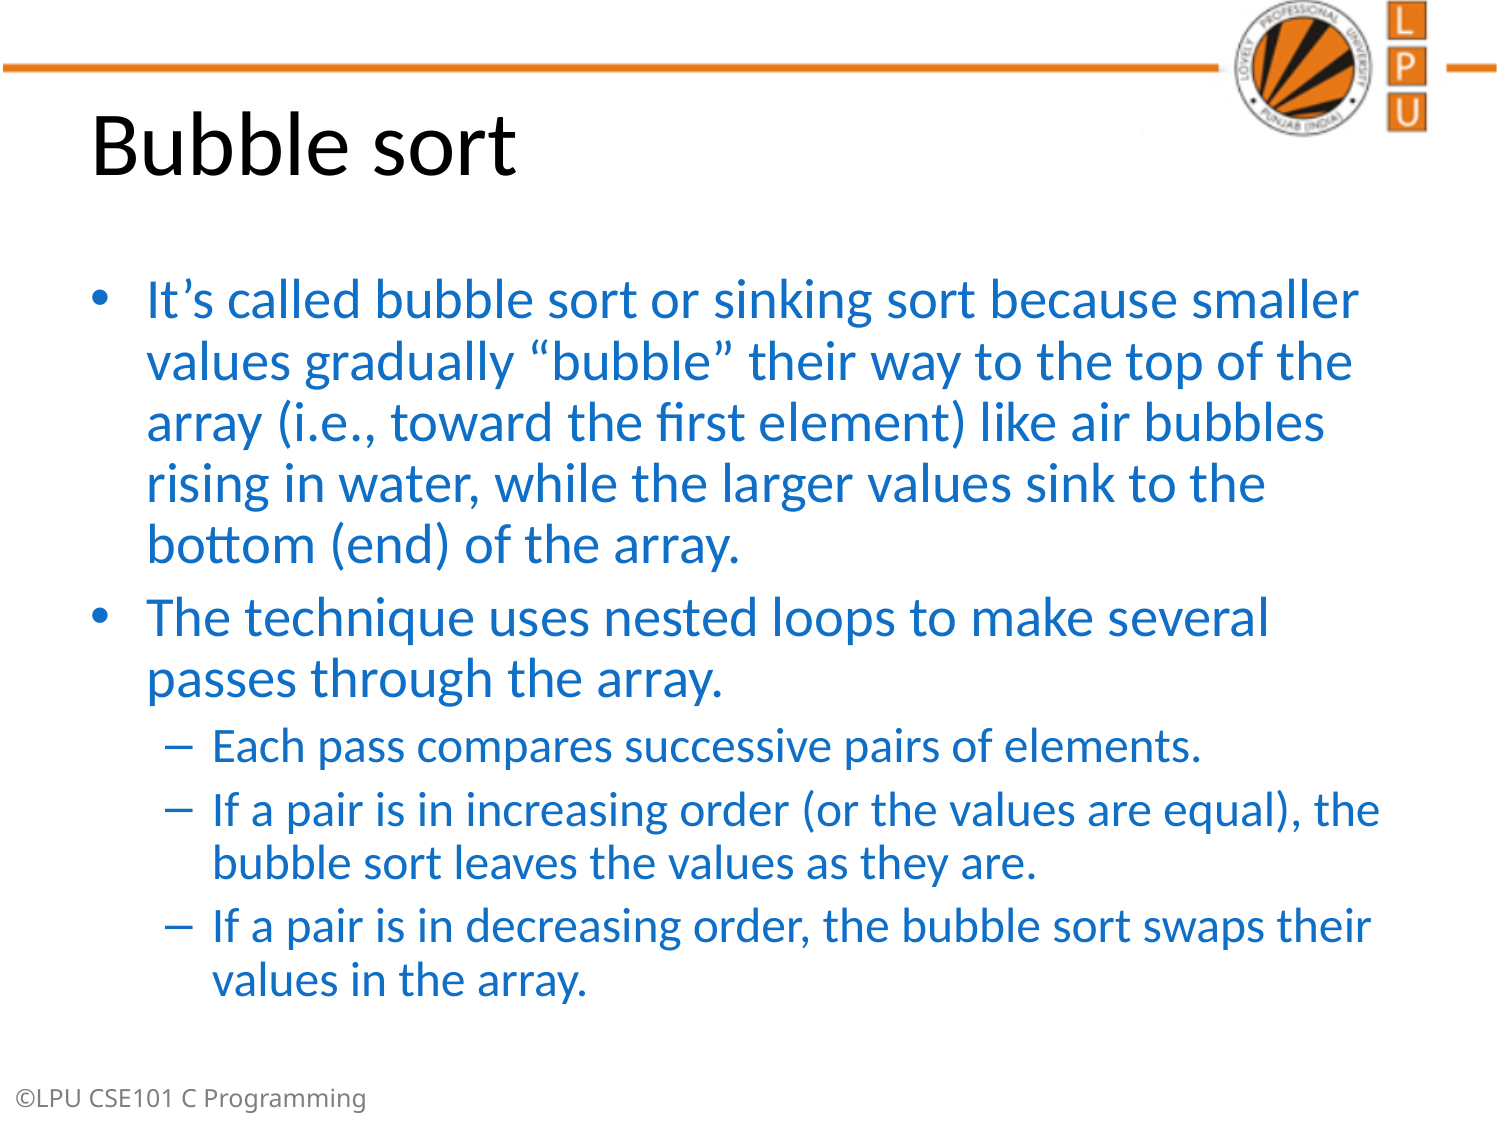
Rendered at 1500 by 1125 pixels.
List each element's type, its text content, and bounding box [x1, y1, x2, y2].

list It’s called bubble sort or sinking sort because smaller values gradually “bubble” their way to the top of the array (i.e., toward the first element) like air bubbles rising in water, while the larger values sink to the bottom (end) of the array. The technique uses nested loops to make several passes through the array. Each pass compares successive pairs of elements. If a pair is in increasing order (or the values are equal), the bubble sort leaves the values as they are. If a pair is in decreasing order, the bubble sort swaps their values in the array. [75, 262, 1425, 1063]
picture [3, 0, 1500, 155]
title Bubble sort [75, 45, 1425, 233]
